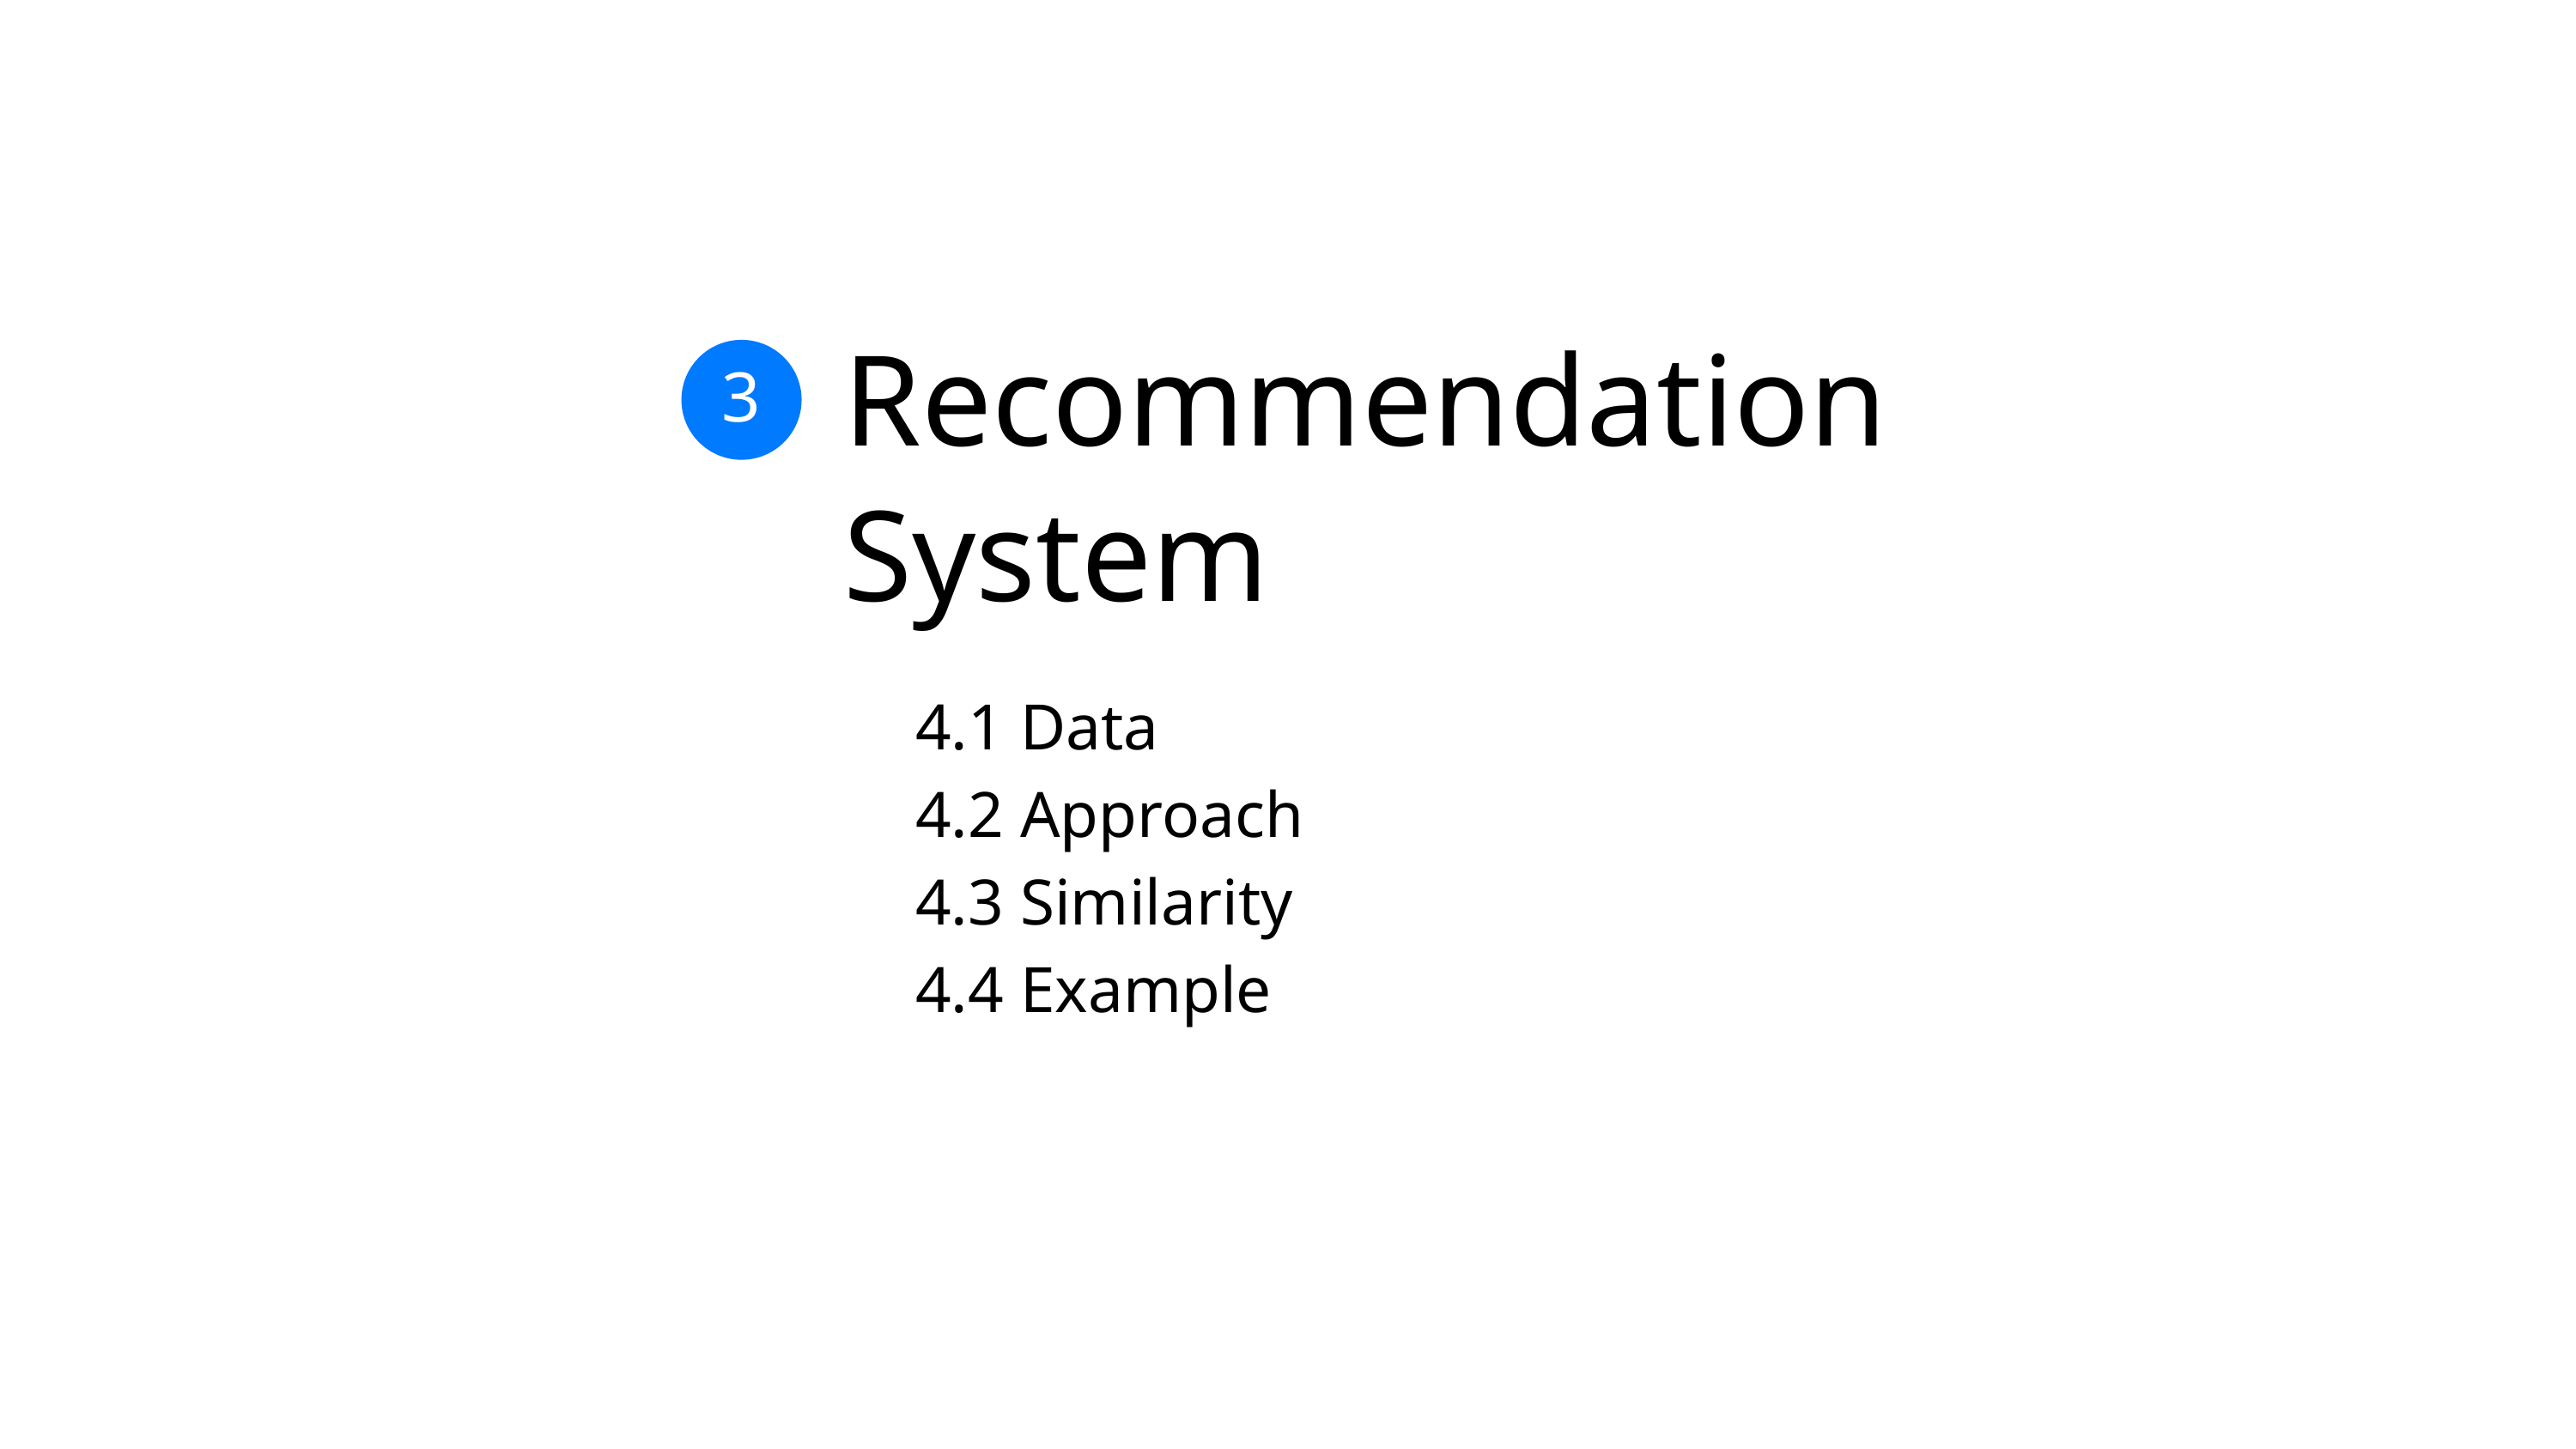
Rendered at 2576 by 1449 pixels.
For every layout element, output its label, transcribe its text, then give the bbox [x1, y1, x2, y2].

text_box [681, 339, 802, 460]
text_box 4.1 Data 4.2 Approach 4.3 Similarity 4.4 Example [915, 674, 2244, 1113]
text_box Recommendation System [843, 315, 2012, 627]
